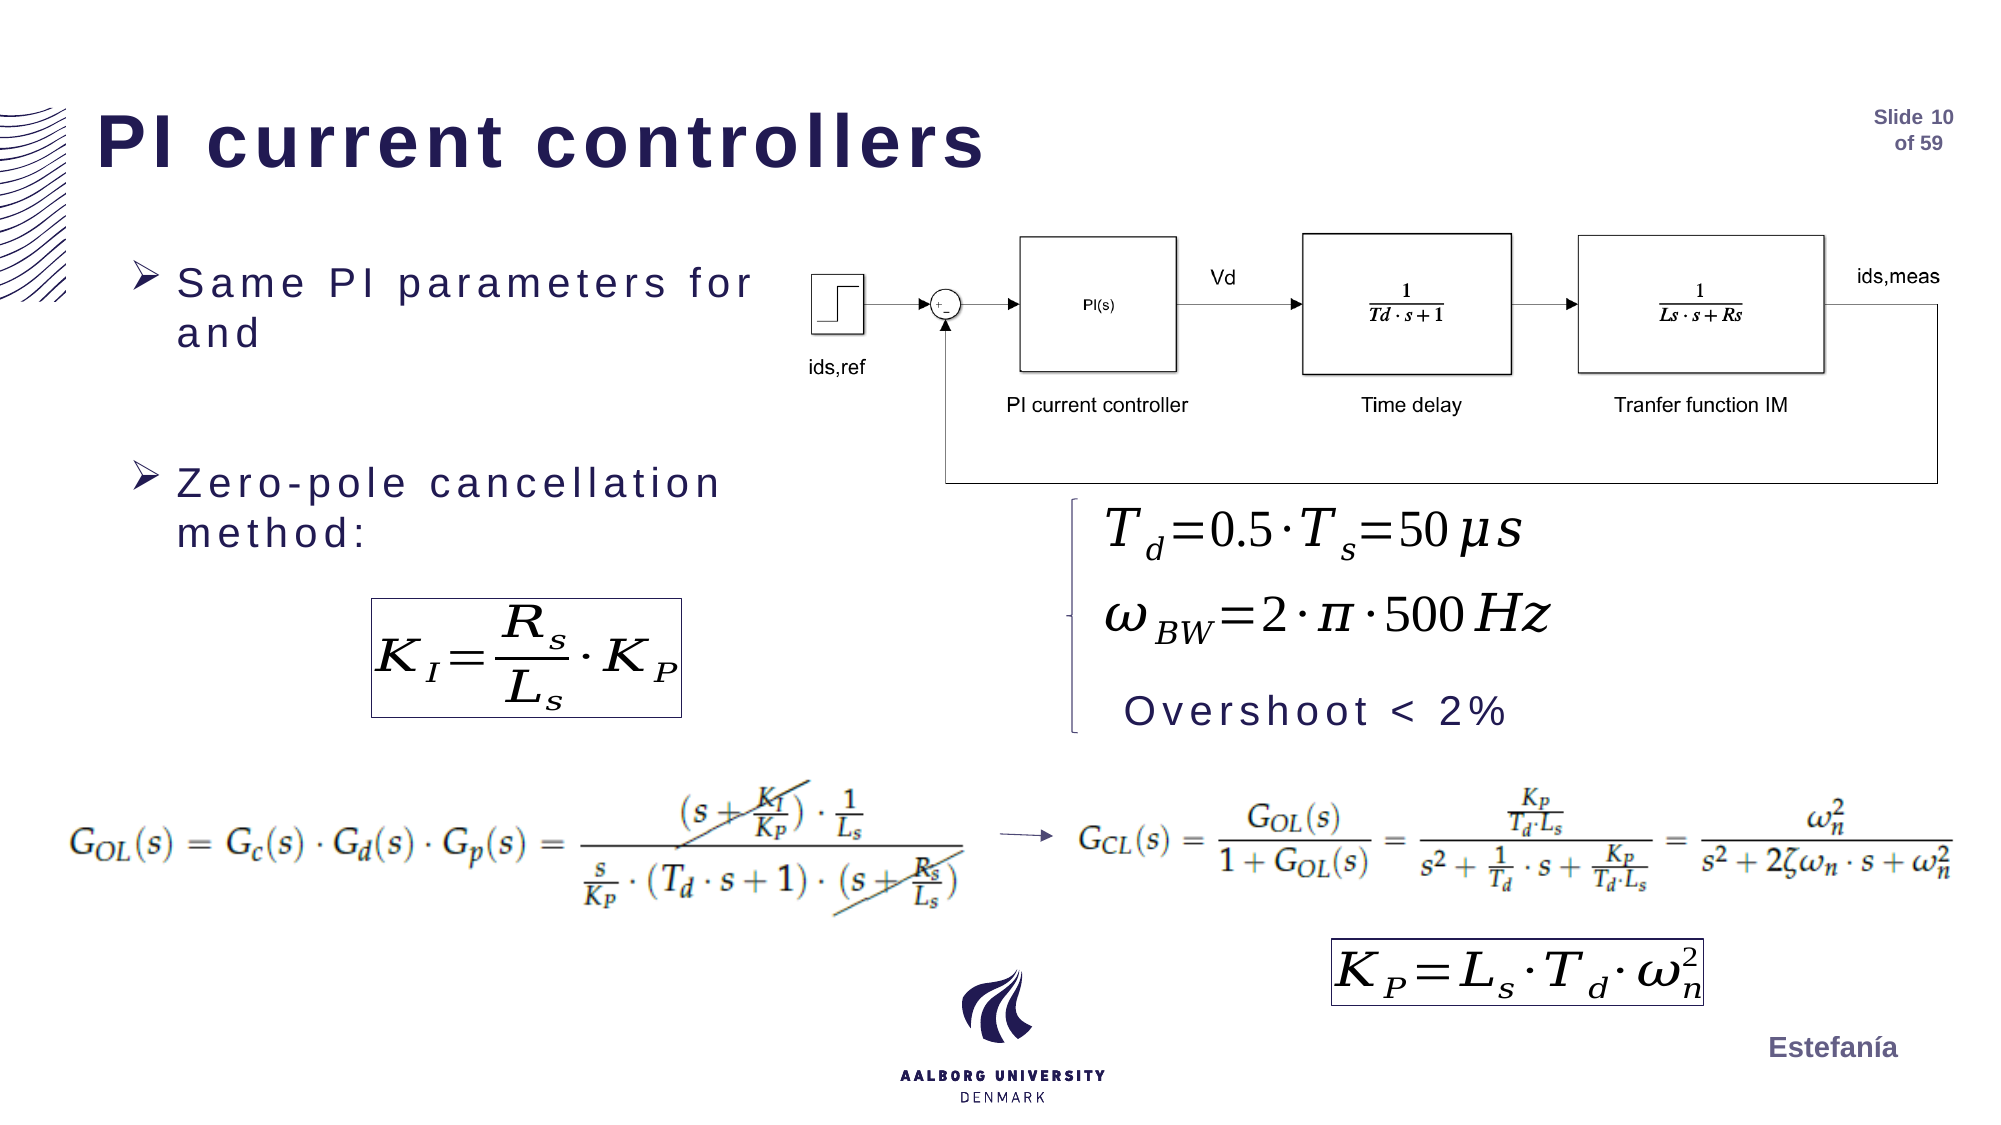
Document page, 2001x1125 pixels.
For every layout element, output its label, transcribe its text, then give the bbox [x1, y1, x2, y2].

text_box Estefanía [1765, 1027, 1899, 1065]
slide_number 10 [1924, 97, 1954, 135]
text_box of 59 [1864, 123, 1944, 162]
picture [1053, 760, 2000, 912]
text_box [1066, 510, 1078, 734]
picture [20, 747, 1000, 921]
text_box Slide [1859, 97, 1924, 135]
text_box Overshoot < 2% [1108, 676, 1539, 741]
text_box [999, 833, 1054, 837]
picture [794, 207, 1954, 510]
title PI current controllers [96, 60, 1582, 303]
